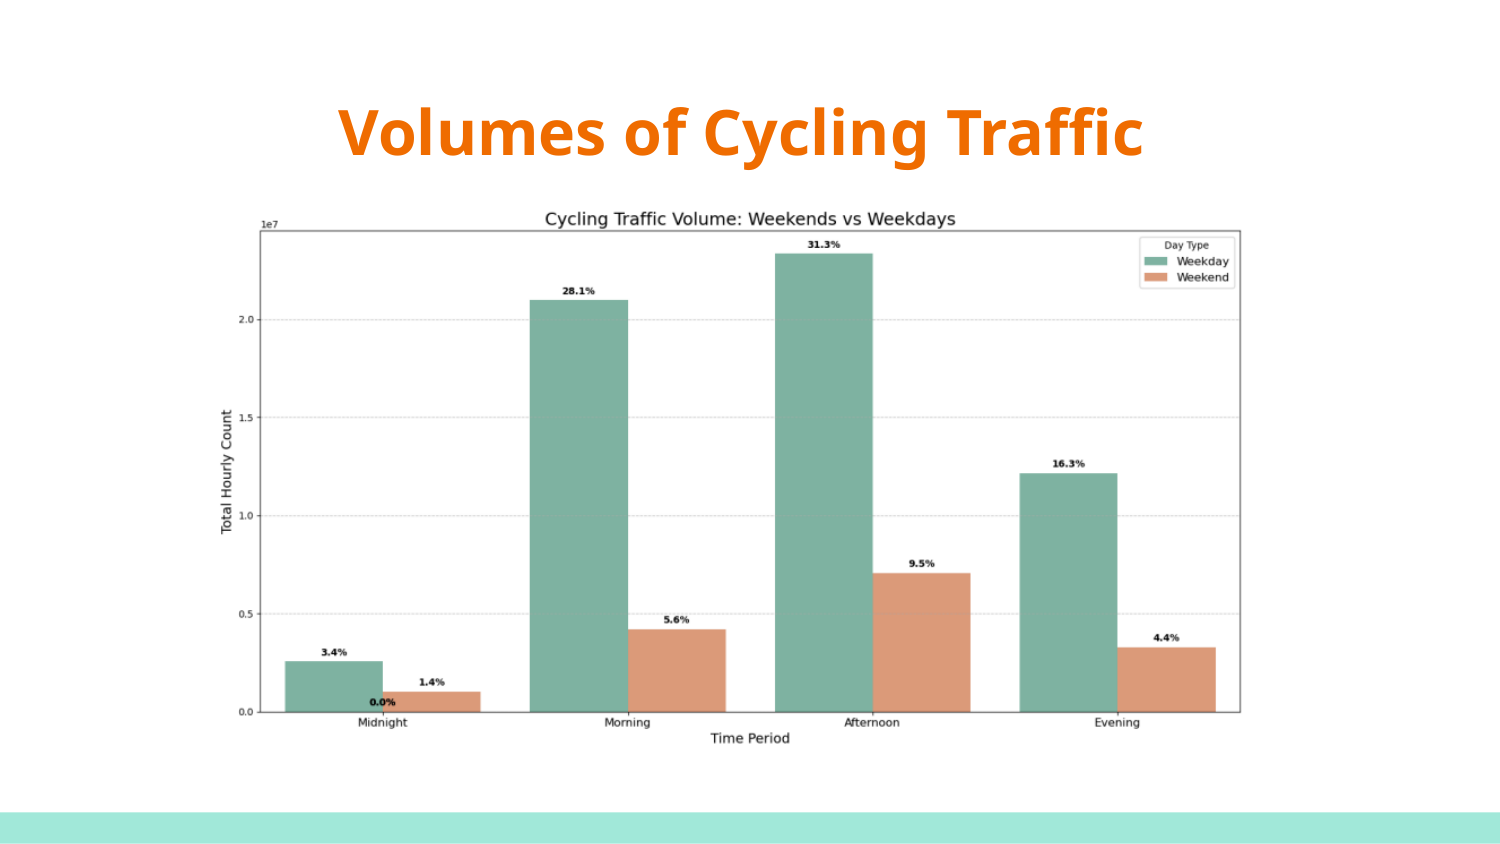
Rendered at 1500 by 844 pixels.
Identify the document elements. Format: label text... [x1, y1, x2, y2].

picture [193, 188, 1278, 763]
text_box [0, 812, 1500, 844]
title Volumes of Cycling Traffic [51, 72, 1449, 189]
